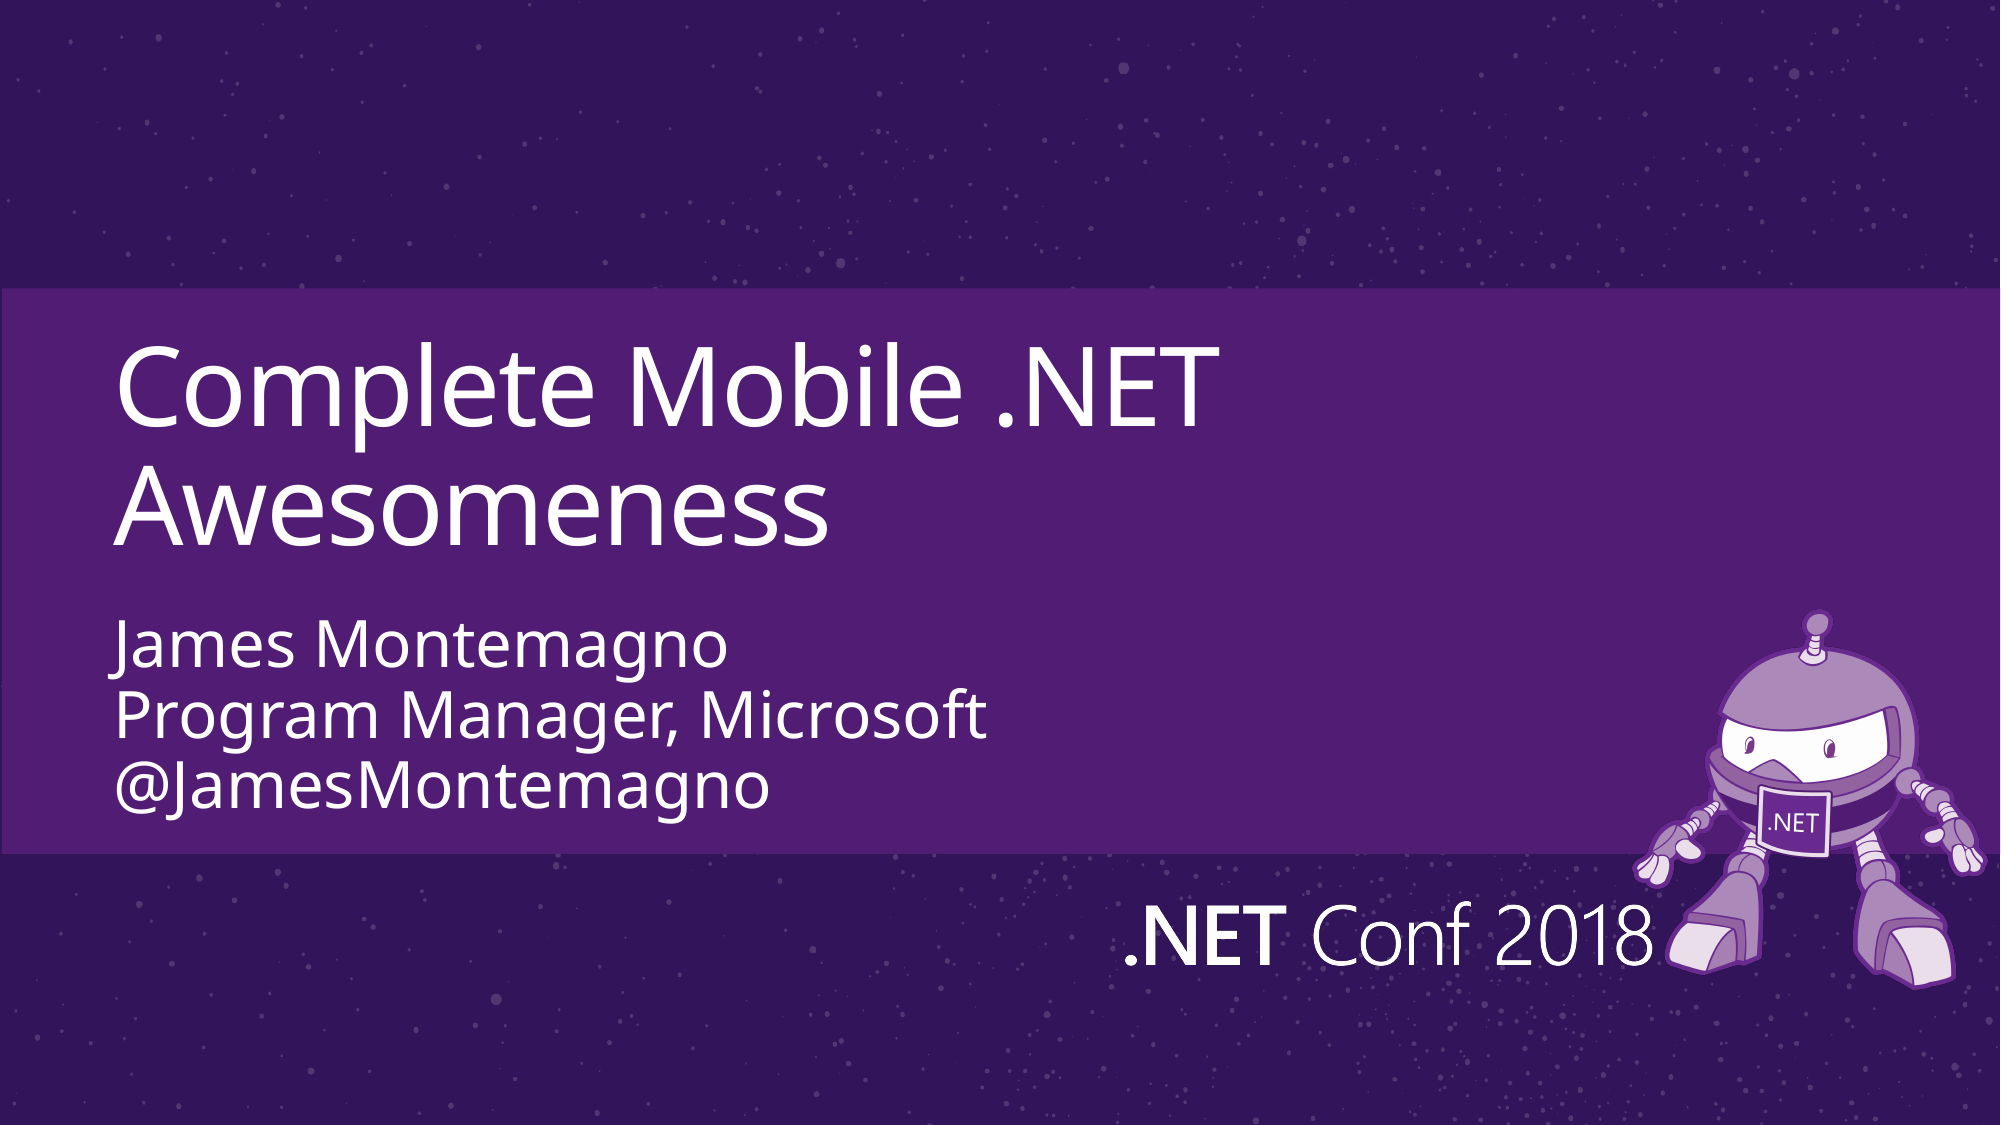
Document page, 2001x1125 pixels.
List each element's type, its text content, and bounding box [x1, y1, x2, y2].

picture [0, 0, 2000, 1125]
title Complete Mobile .NET Awesomeness [89, 315, 1904, 610]
list James Montemagno Program Manager, Microsoft @JamesMontemagno [89, 593, 1707, 785]
